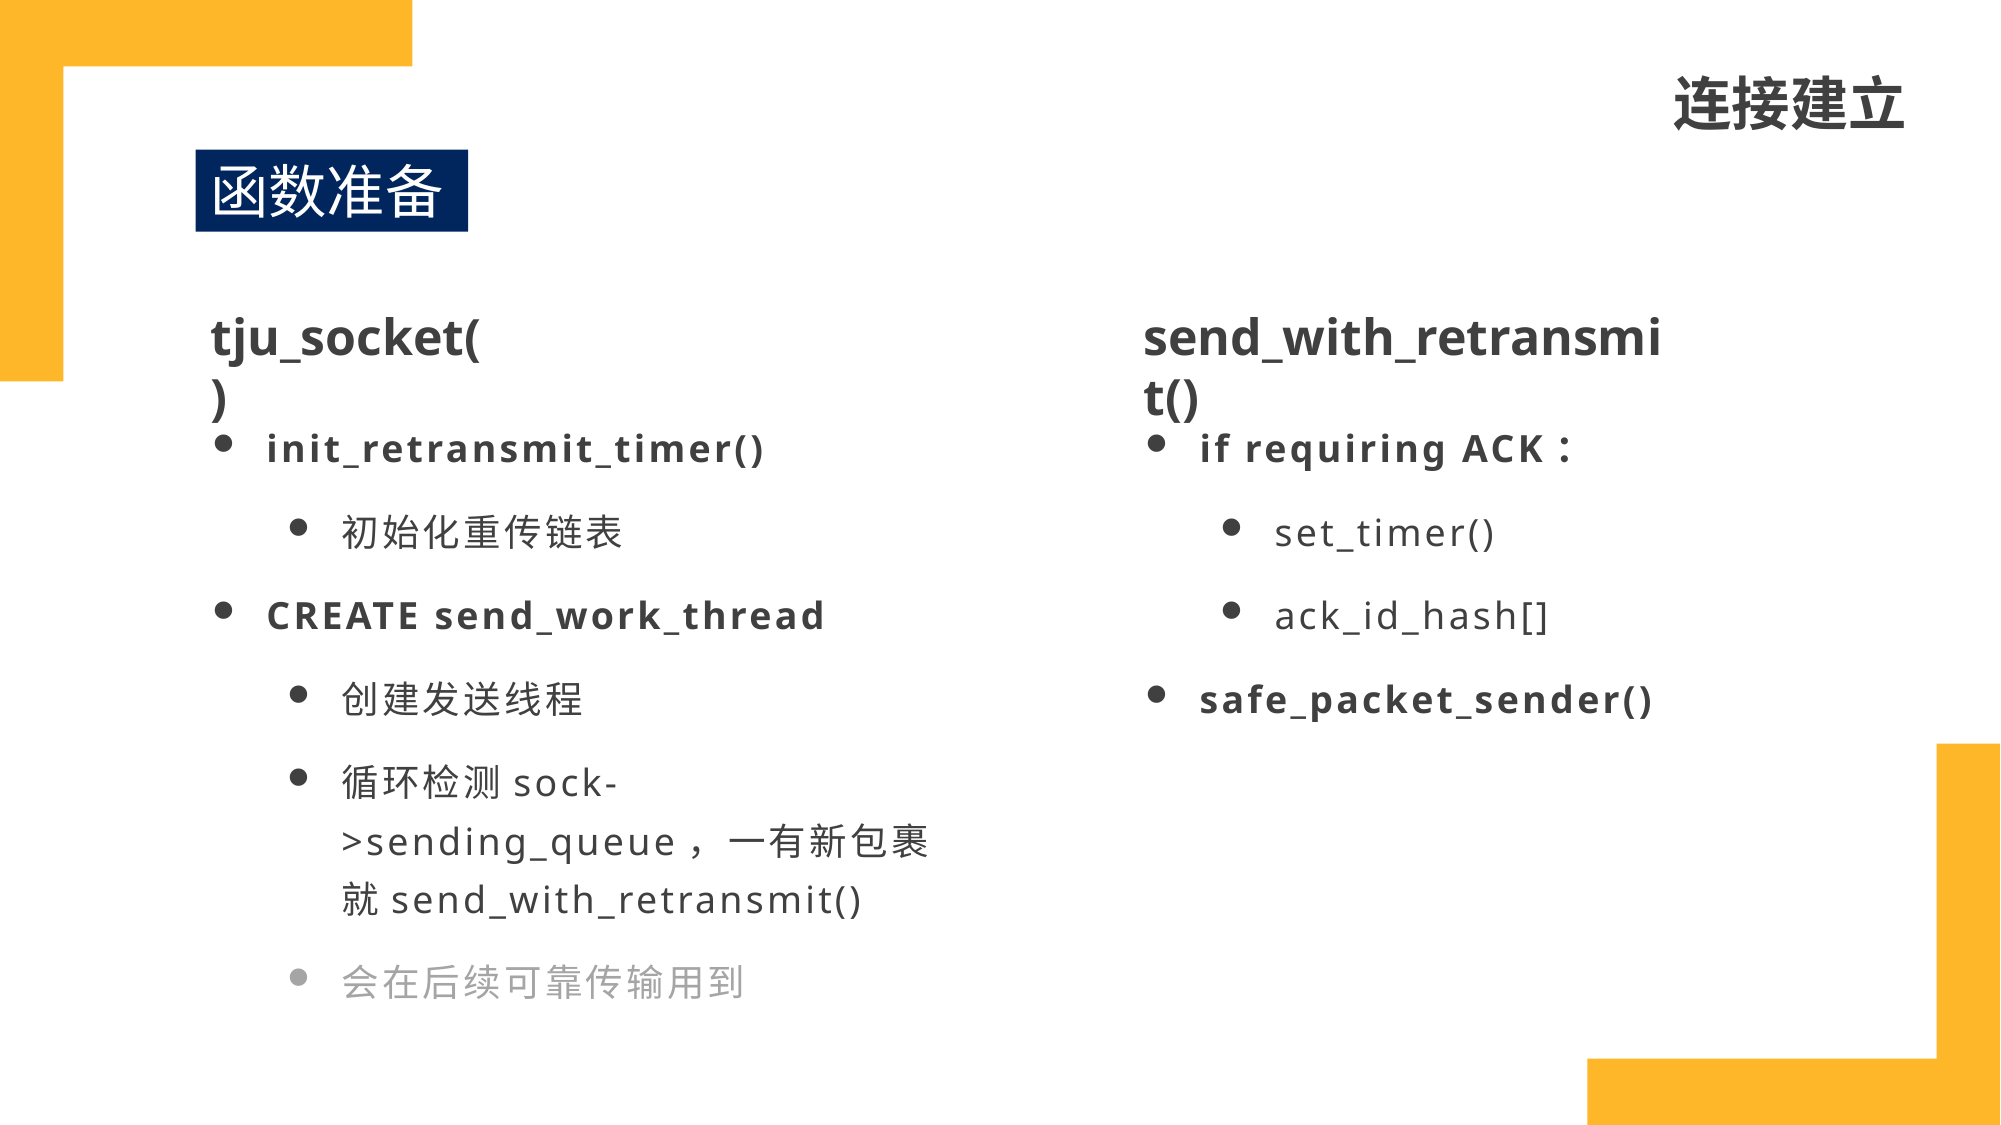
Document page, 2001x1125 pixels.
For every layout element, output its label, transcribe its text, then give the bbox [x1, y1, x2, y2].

text_box init_retransmit_timer() 初始化重传链表 CREATE send_work_thread 创建发送线程 循环检测sock->sending_queue，一有新包裹就send_with_retransmit() 会在后续可靠传输用到 [195, 411, 952, 1005]
text_box if requiring ACK： set_timer() ack_id_hash[] safe_packet_sender() [1128, 411, 1885, 721]
text_box send_with_retransmit() [1128, 298, 1691, 411]
text_box 连接建立 [1673, 67, 1914, 138]
text_box tju_socket() [195, 298, 511, 433]
text_box 函数准备 [194, 147, 470, 234]
text_box [1585, 742, 2000, 1125]
text_box [0, 0, 415, 383]
